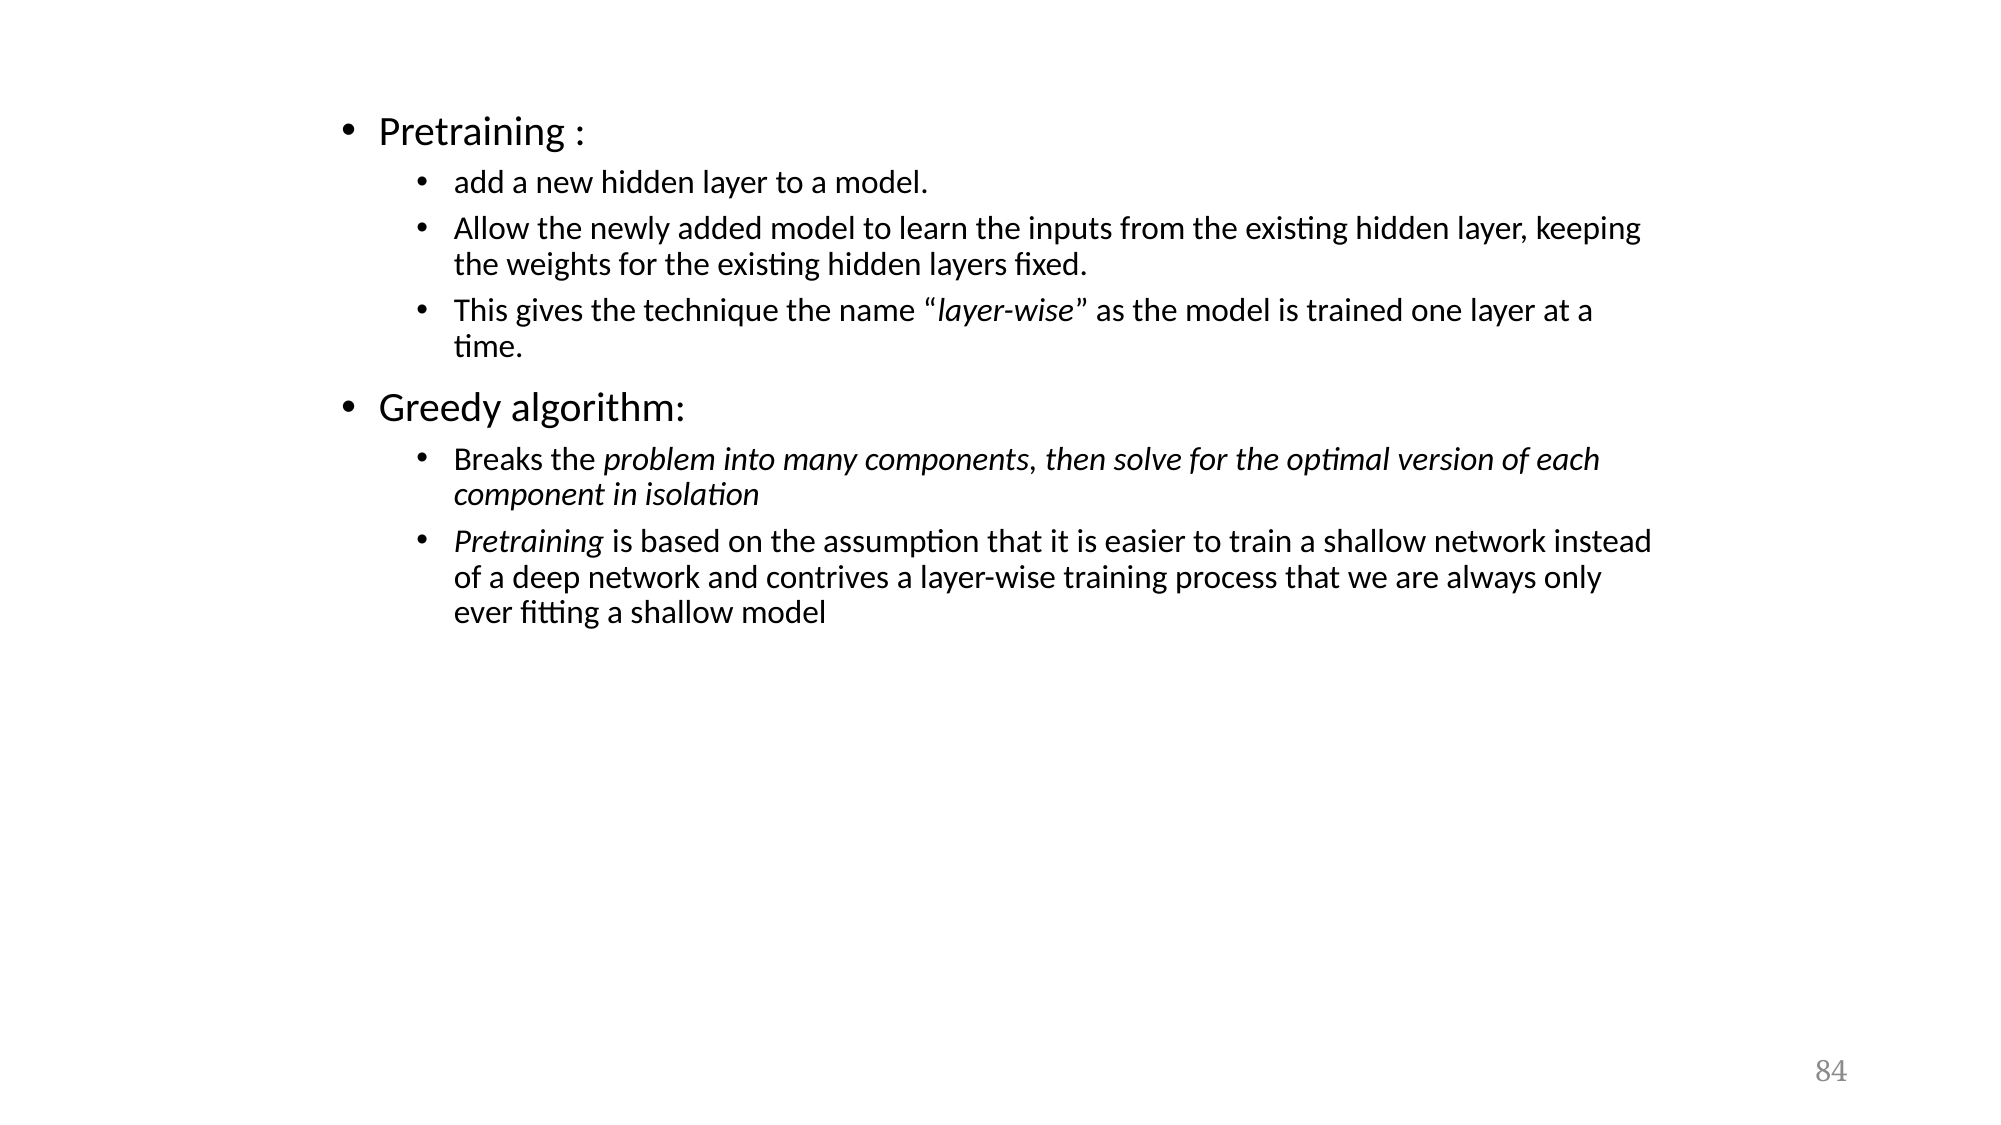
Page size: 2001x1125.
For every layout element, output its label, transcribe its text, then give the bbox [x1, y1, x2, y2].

list Pretraining : add a new hidden layer to a model. Allow the newly added model to learn the inputs from the existing hidden layer, keeping the weights for the existing hidden layers fixed. This gives the technique the name “layer-wise” as the model is trained one layer at a time. Greedy algorithm: Breaks the problem into many components, then solve for the optimal version of each component in isolation Pretraining is based on the assumption that it is easier to train a shallow network instead of a deep network and contrives a layer-wise training process that we are always only ever fitting a shallow model [326, 101, 1677, 799]
slide_number 84 [1412, 1042, 1863, 1103]
